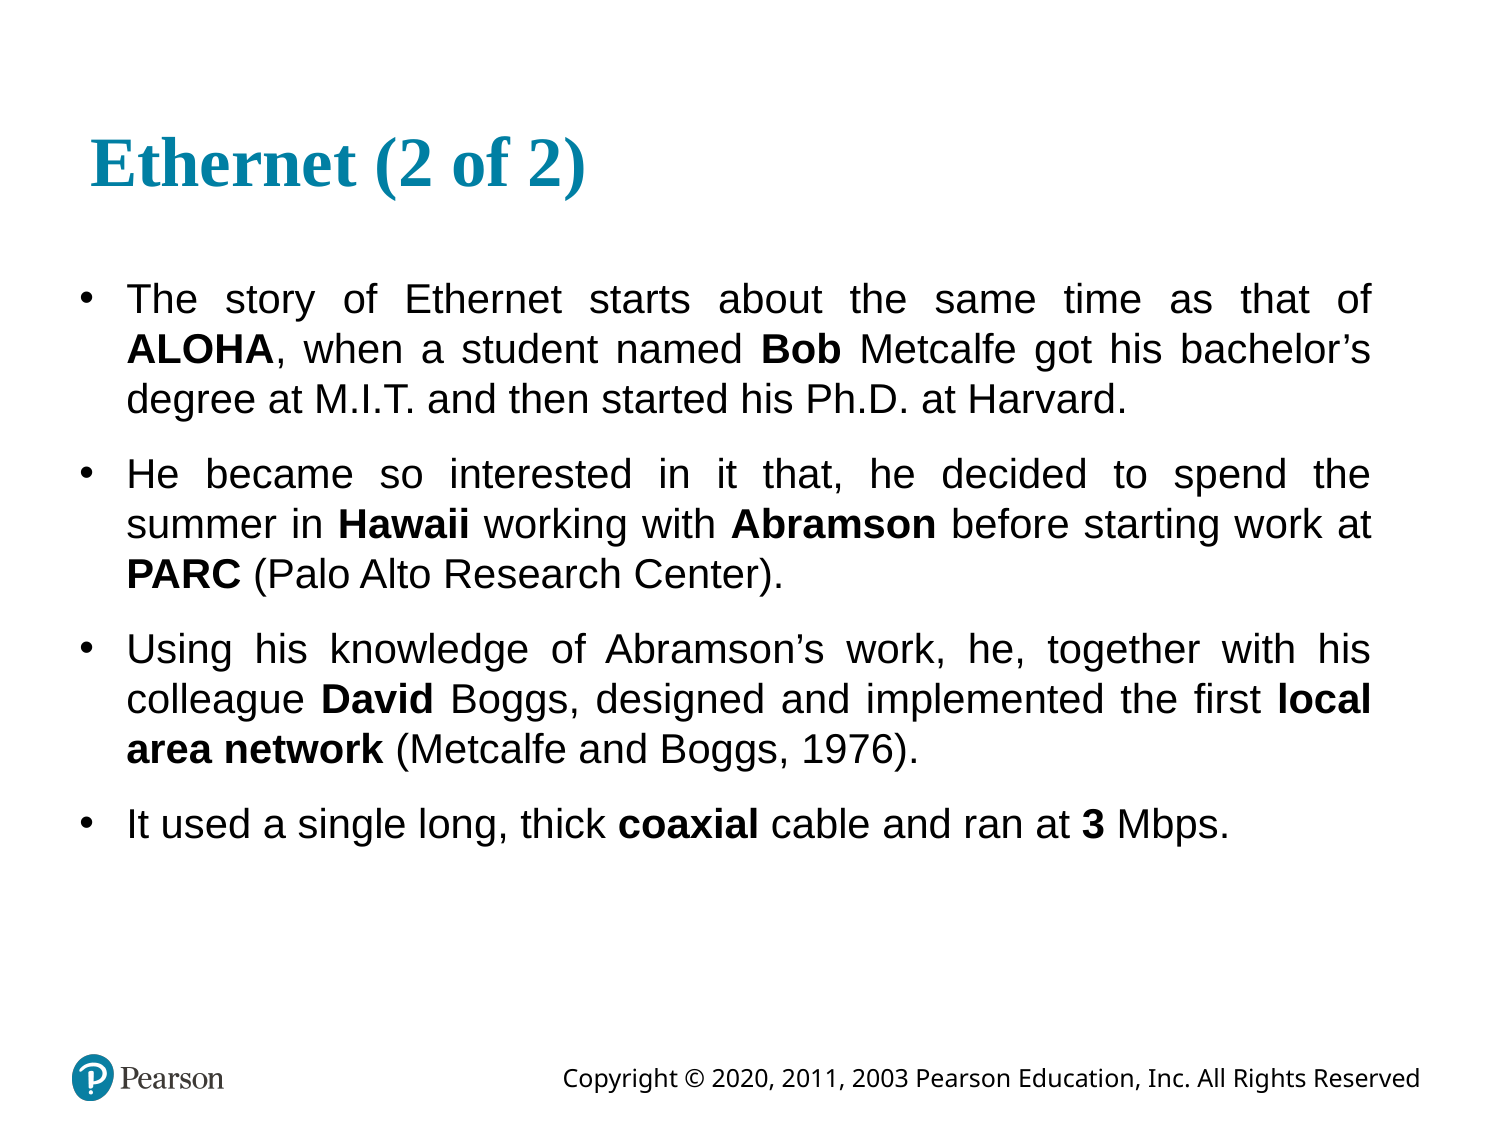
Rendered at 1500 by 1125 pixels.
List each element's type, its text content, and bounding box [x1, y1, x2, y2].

picture [72, 1054, 88, 1070]
text_box The story of Ethernet starts about the same time as that of ALOHA, when a student named Bob Metcalfe got his bachelor’s degree at M.I.T. and then started his Ph.D. at Harvard. He became so interested in it that, he decided to spend the summer in Hawaii working with Abramson before starting work at PARC (Palo Alto Research Center). Using his knowledge of Abramson’s work, he, together with his colleague David Boggs, designed and implemented the first local area network (Metcalfe and Boggs, 1976). It used a single long, thick coaxial cable and ran at 3 Mbps. [64, 264, 1387, 855]
picture [98, 1054, 224, 1101]
picture [72, 1087, 83, 1101]
picture [80, 1063, 106, 1088]
title Ethernet (2 of 2) [75, 35, 1425, 216]
